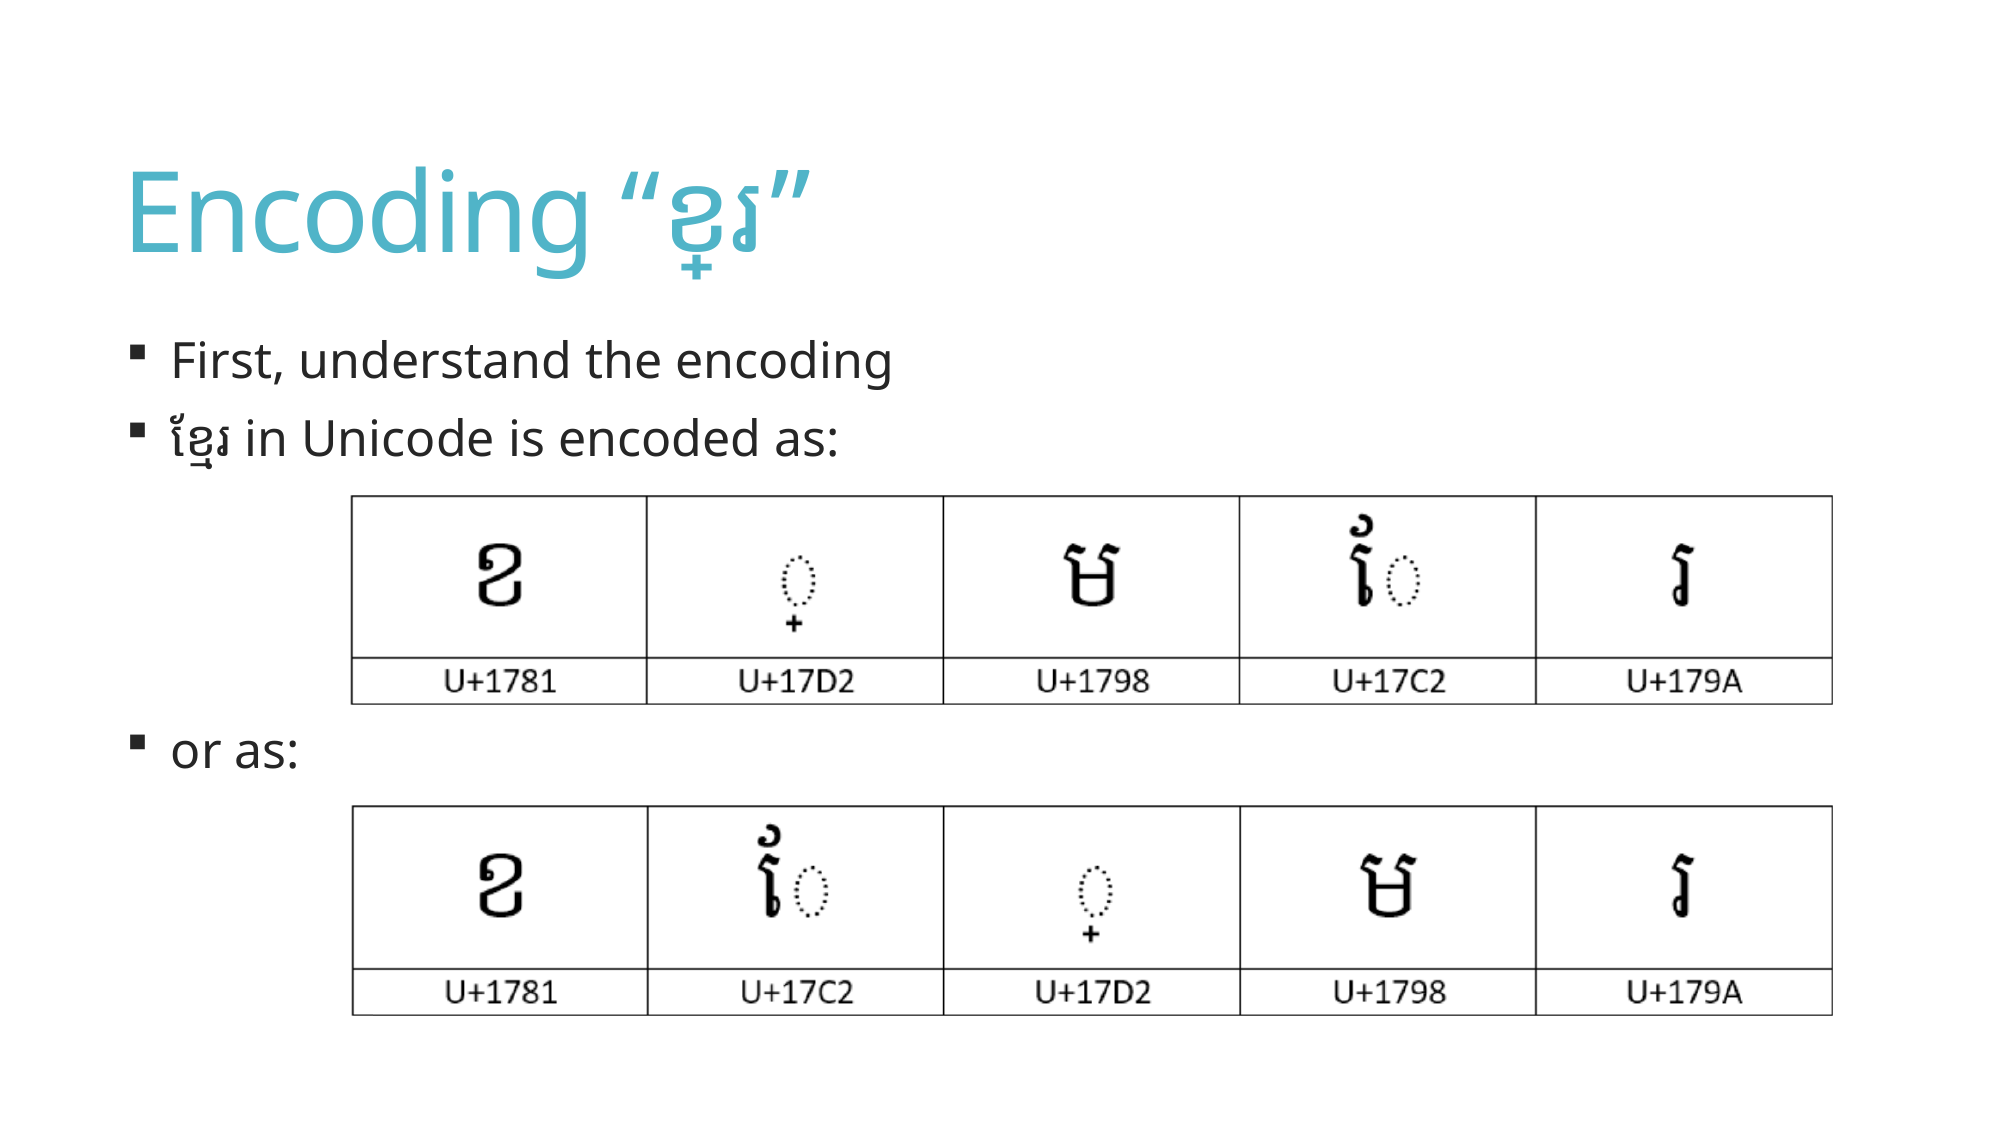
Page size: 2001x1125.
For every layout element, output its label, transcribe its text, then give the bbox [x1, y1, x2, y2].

picture [350, 494, 1834, 705]
picture [351, 805, 1834, 1016]
list First, understand the encoding ខ្មែរ in Unicode is encoded as: or as: [111, 329, 1876, 948]
title Encoding “ខ្មែរ” [107, 81, 1875, 354]
